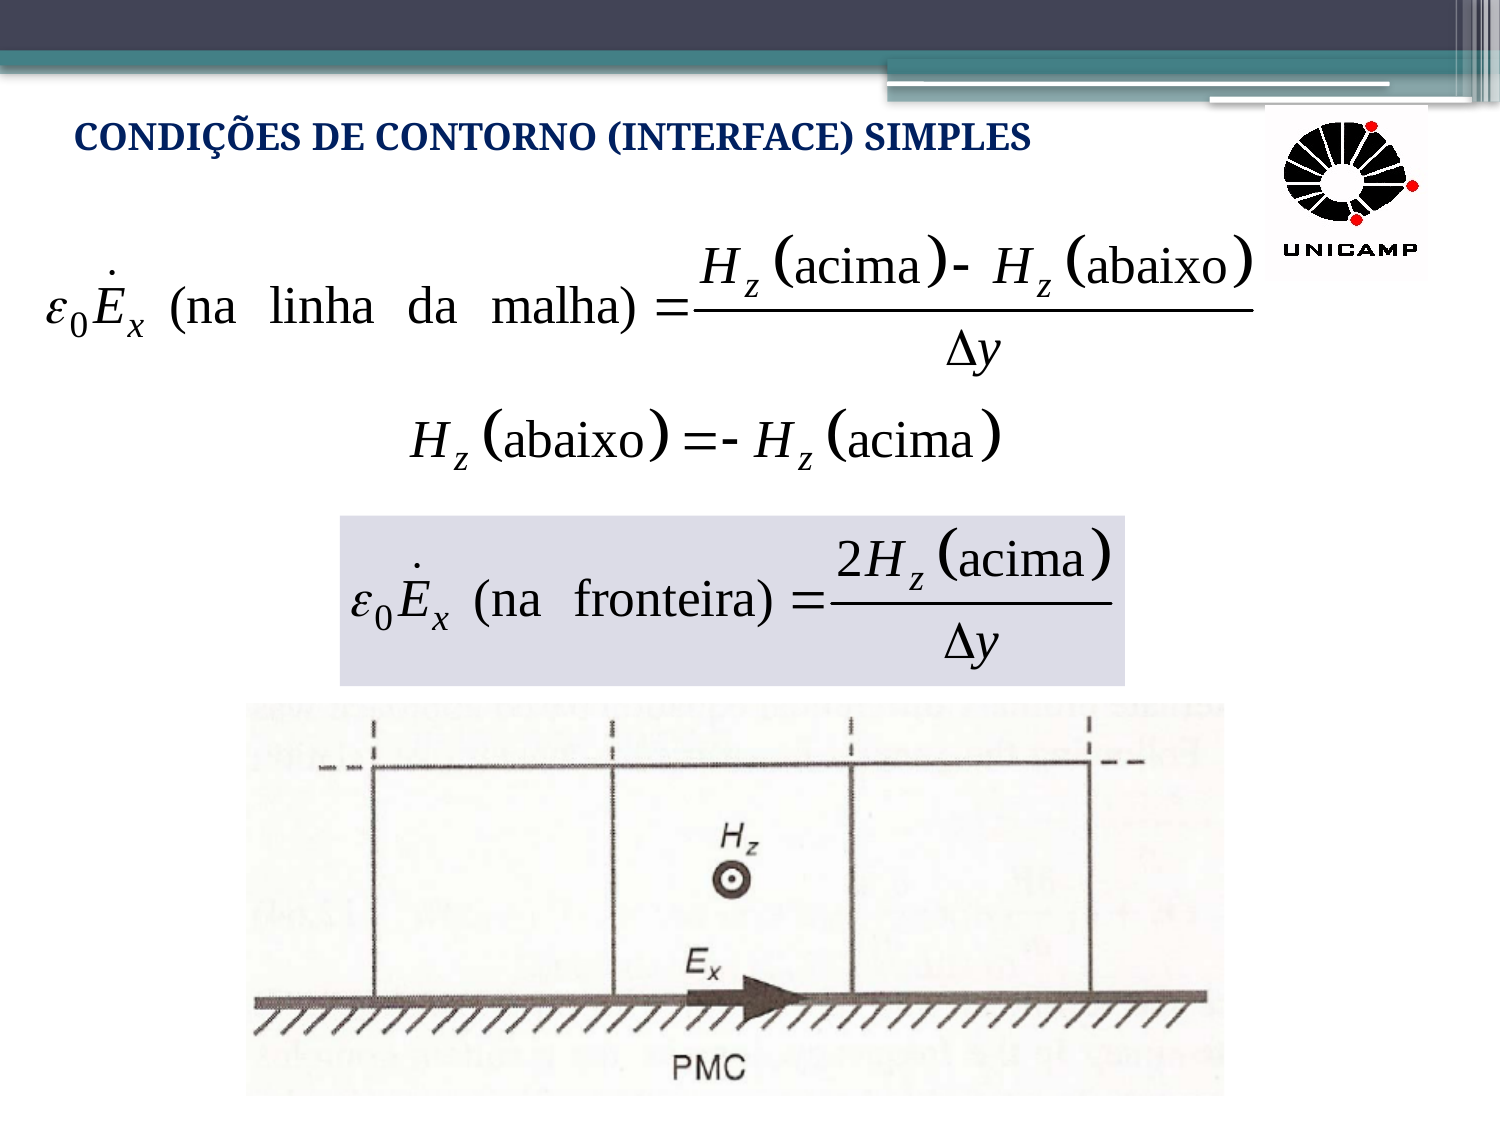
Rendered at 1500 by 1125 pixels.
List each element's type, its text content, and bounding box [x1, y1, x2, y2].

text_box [339, 515, 1126, 687]
text_box CONDIÇÕES DE CONTORNO (INTERFACE) SIMPLES [58, 105, 1262, 166]
picture [245, 702, 1230, 1096]
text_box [34, 222, 1264, 394]
picture [1265, 105, 1428, 281]
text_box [398, 398, 1008, 490]
